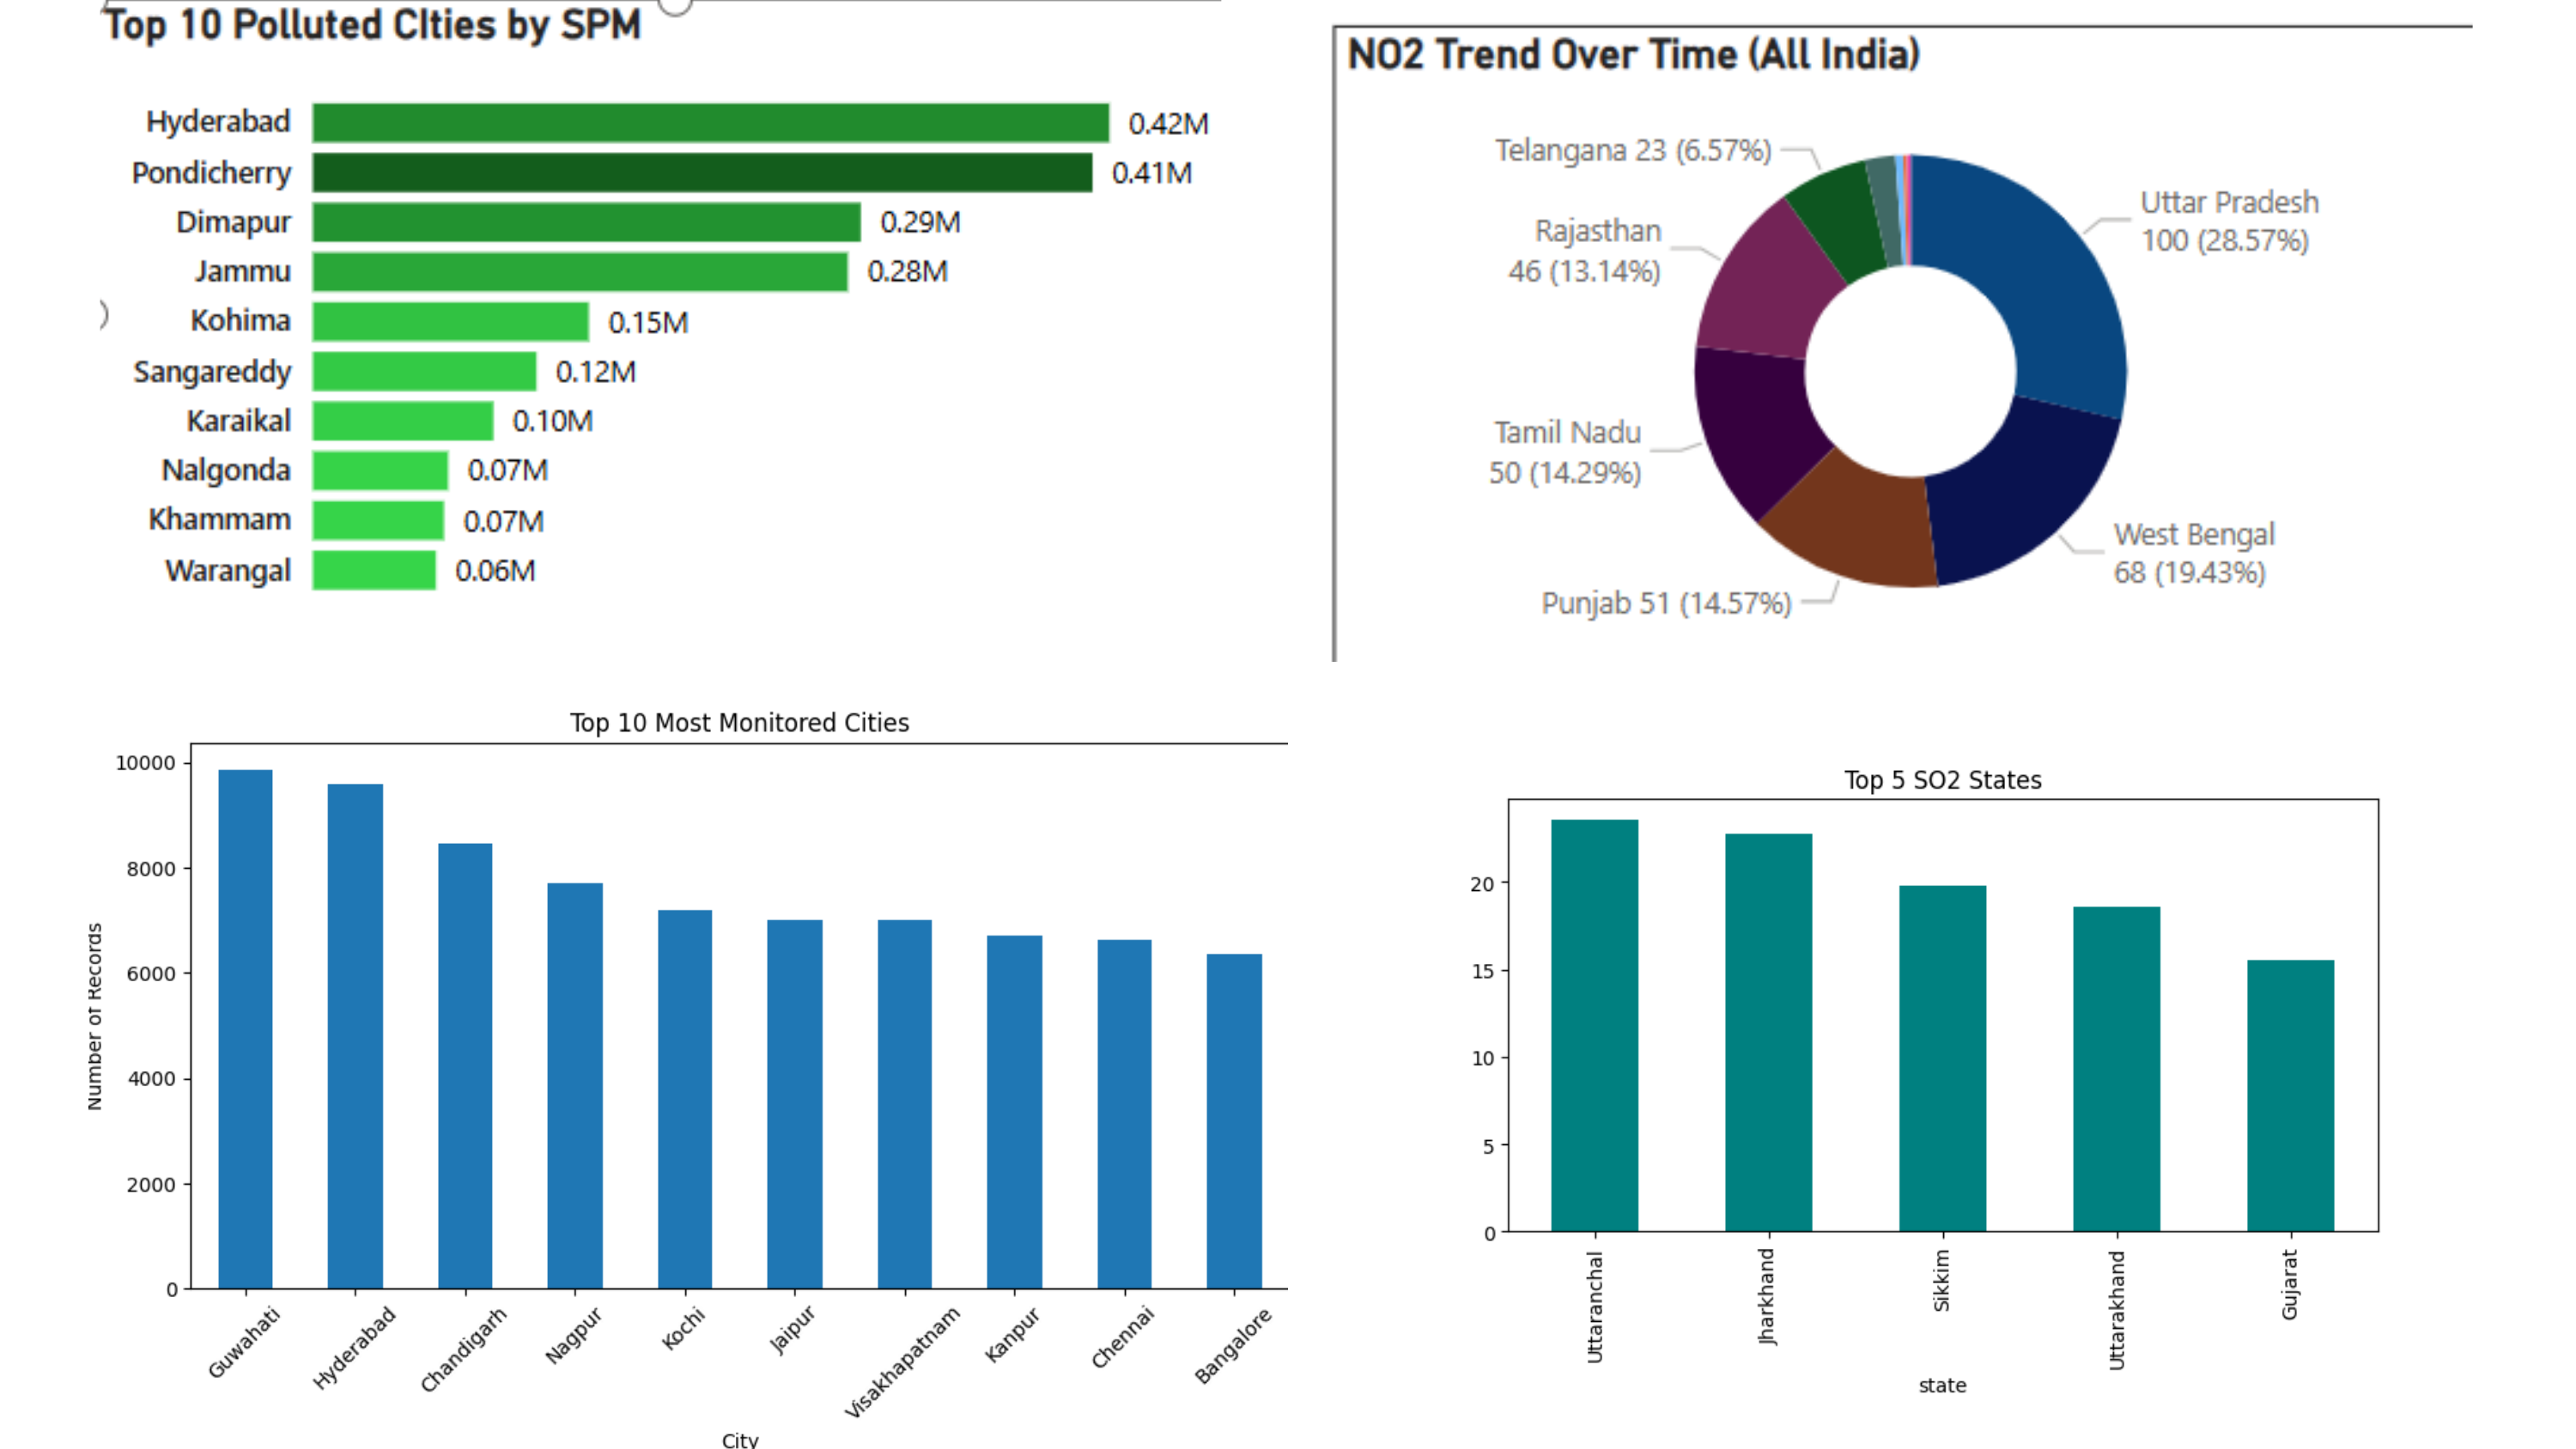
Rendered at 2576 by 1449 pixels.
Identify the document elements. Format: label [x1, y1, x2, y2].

text_box [1326, 21, 2473, 662]
text_box [100, 0, 1222, 596]
text_box [1456, 755, 2392, 1410]
text_box [88, 698, 1289, 1449]
